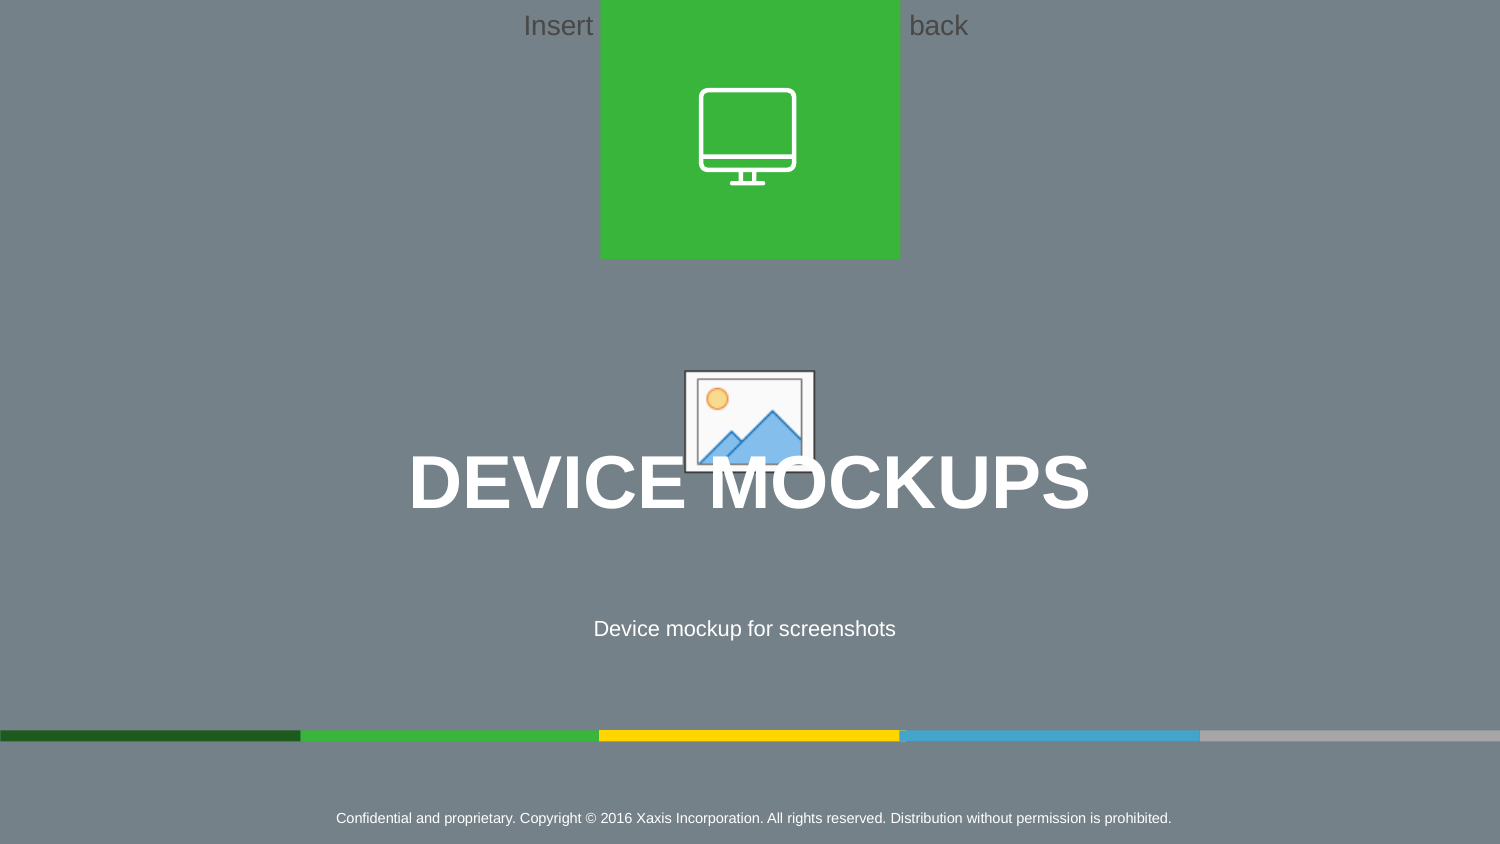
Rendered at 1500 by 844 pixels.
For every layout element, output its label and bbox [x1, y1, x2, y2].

picture [0, 0, 1500, 730]
text_box [0, 730, 1500, 742]
picture [0, 742, 1500, 844]
